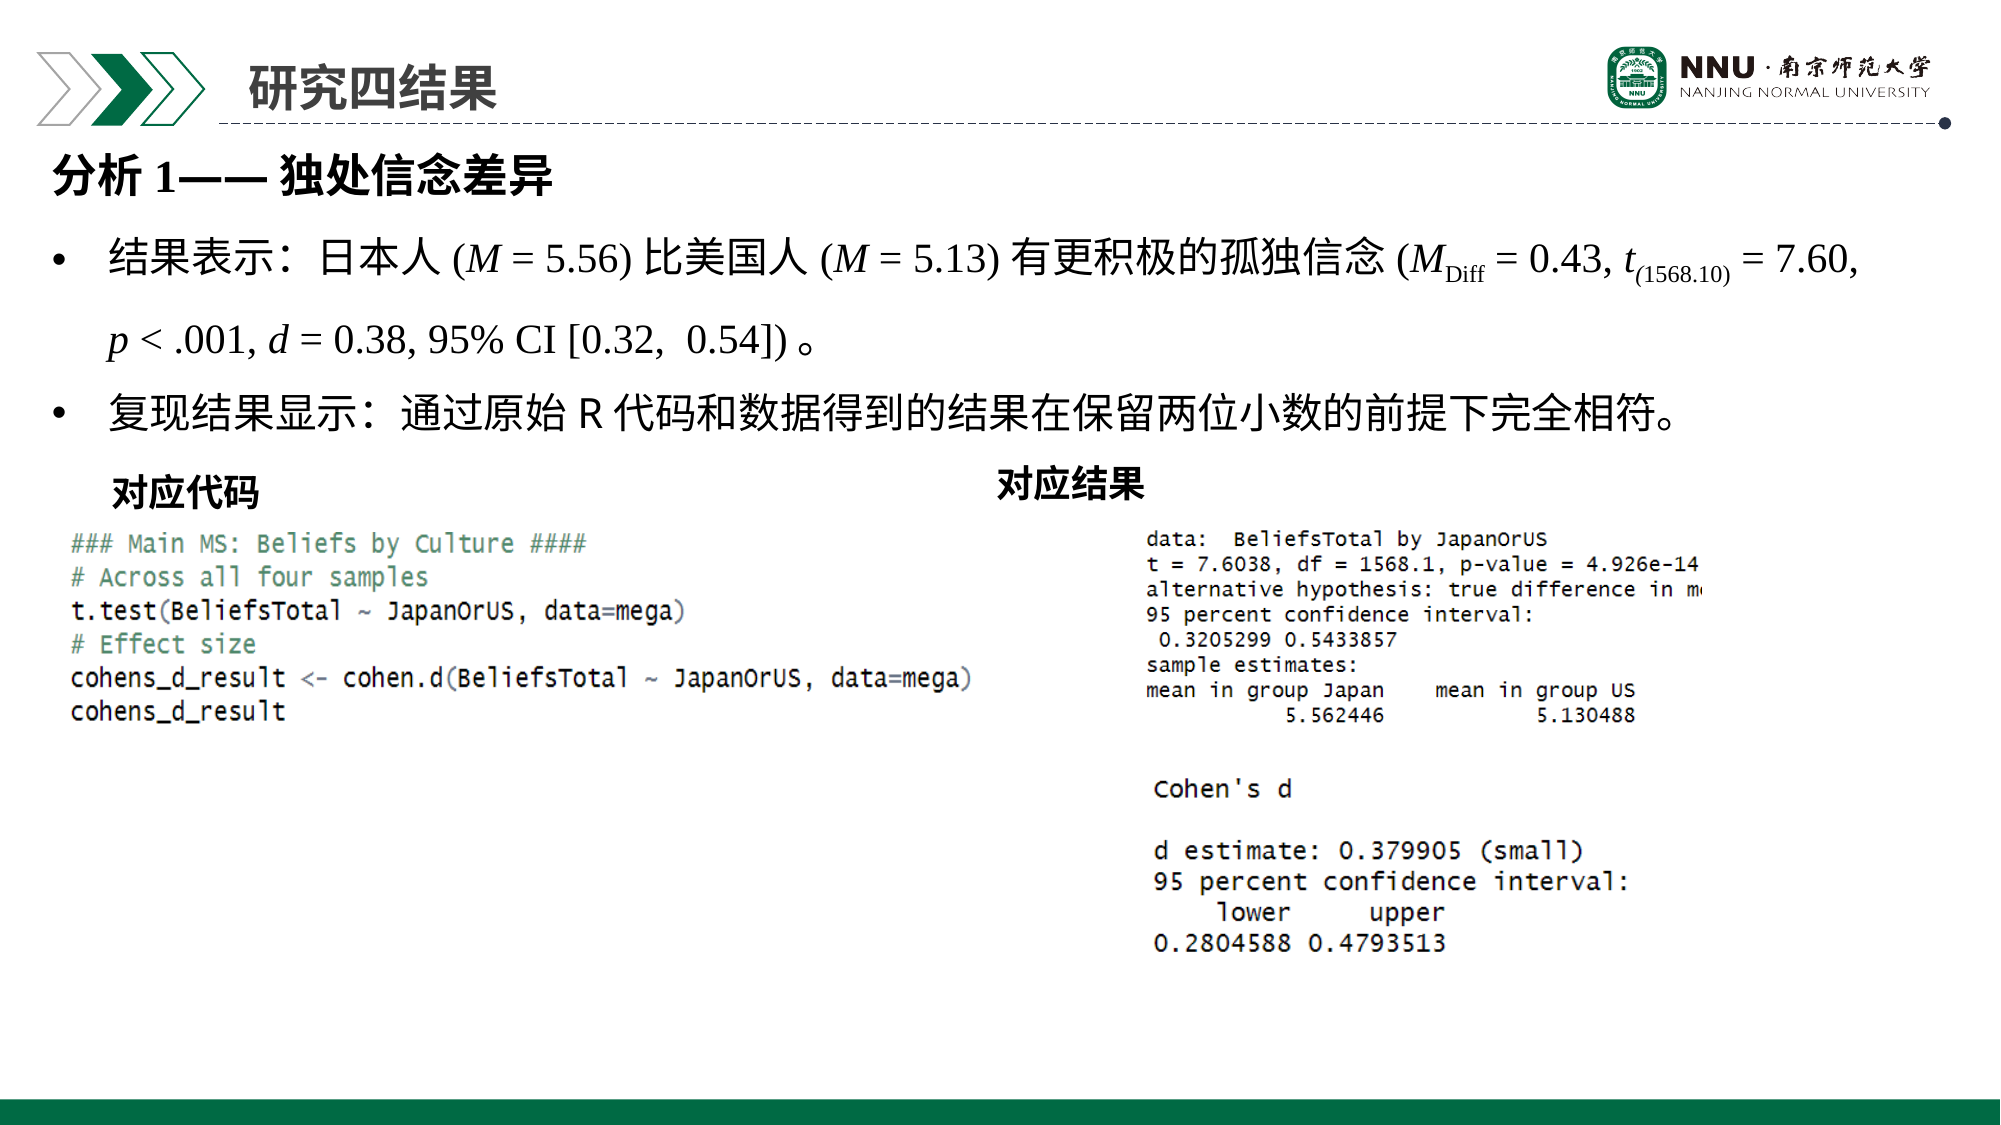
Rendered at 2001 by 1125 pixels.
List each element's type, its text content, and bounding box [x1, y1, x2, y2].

picture [1583, 0, 1960, 215]
picture [65, 531, 982, 740]
text_box 研究四结果 [233, 49, 514, 112]
text_box 对应结果 [981, 453, 1207, 513]
text_box [38, 53, 101, 112]
text_box [90, 53, 153, 112]
text_box 分析1——独处信念差异 结果表示：日本人(M = 5.56)比美国人(M = 5.13)有更积极的孤独信念(MDiff = 0.43, t(1568.10) = 7.60, p < .001, d = 0.38, 95% CI [0.32, 0.54])。 复现结果显示：通过原始R代码和数据得到的结果在保留两位小数的前提下完全相符。 [37, 112, 1878, 520]
picture [1141, 763, 1644, 962]
text_box [0, 1098, 2000, 1125]
picture [1141, 523, 1703, 737]
text_box [142, 53, 205, 112]
text_box 对应代码 [96, 461, 322, 522]
